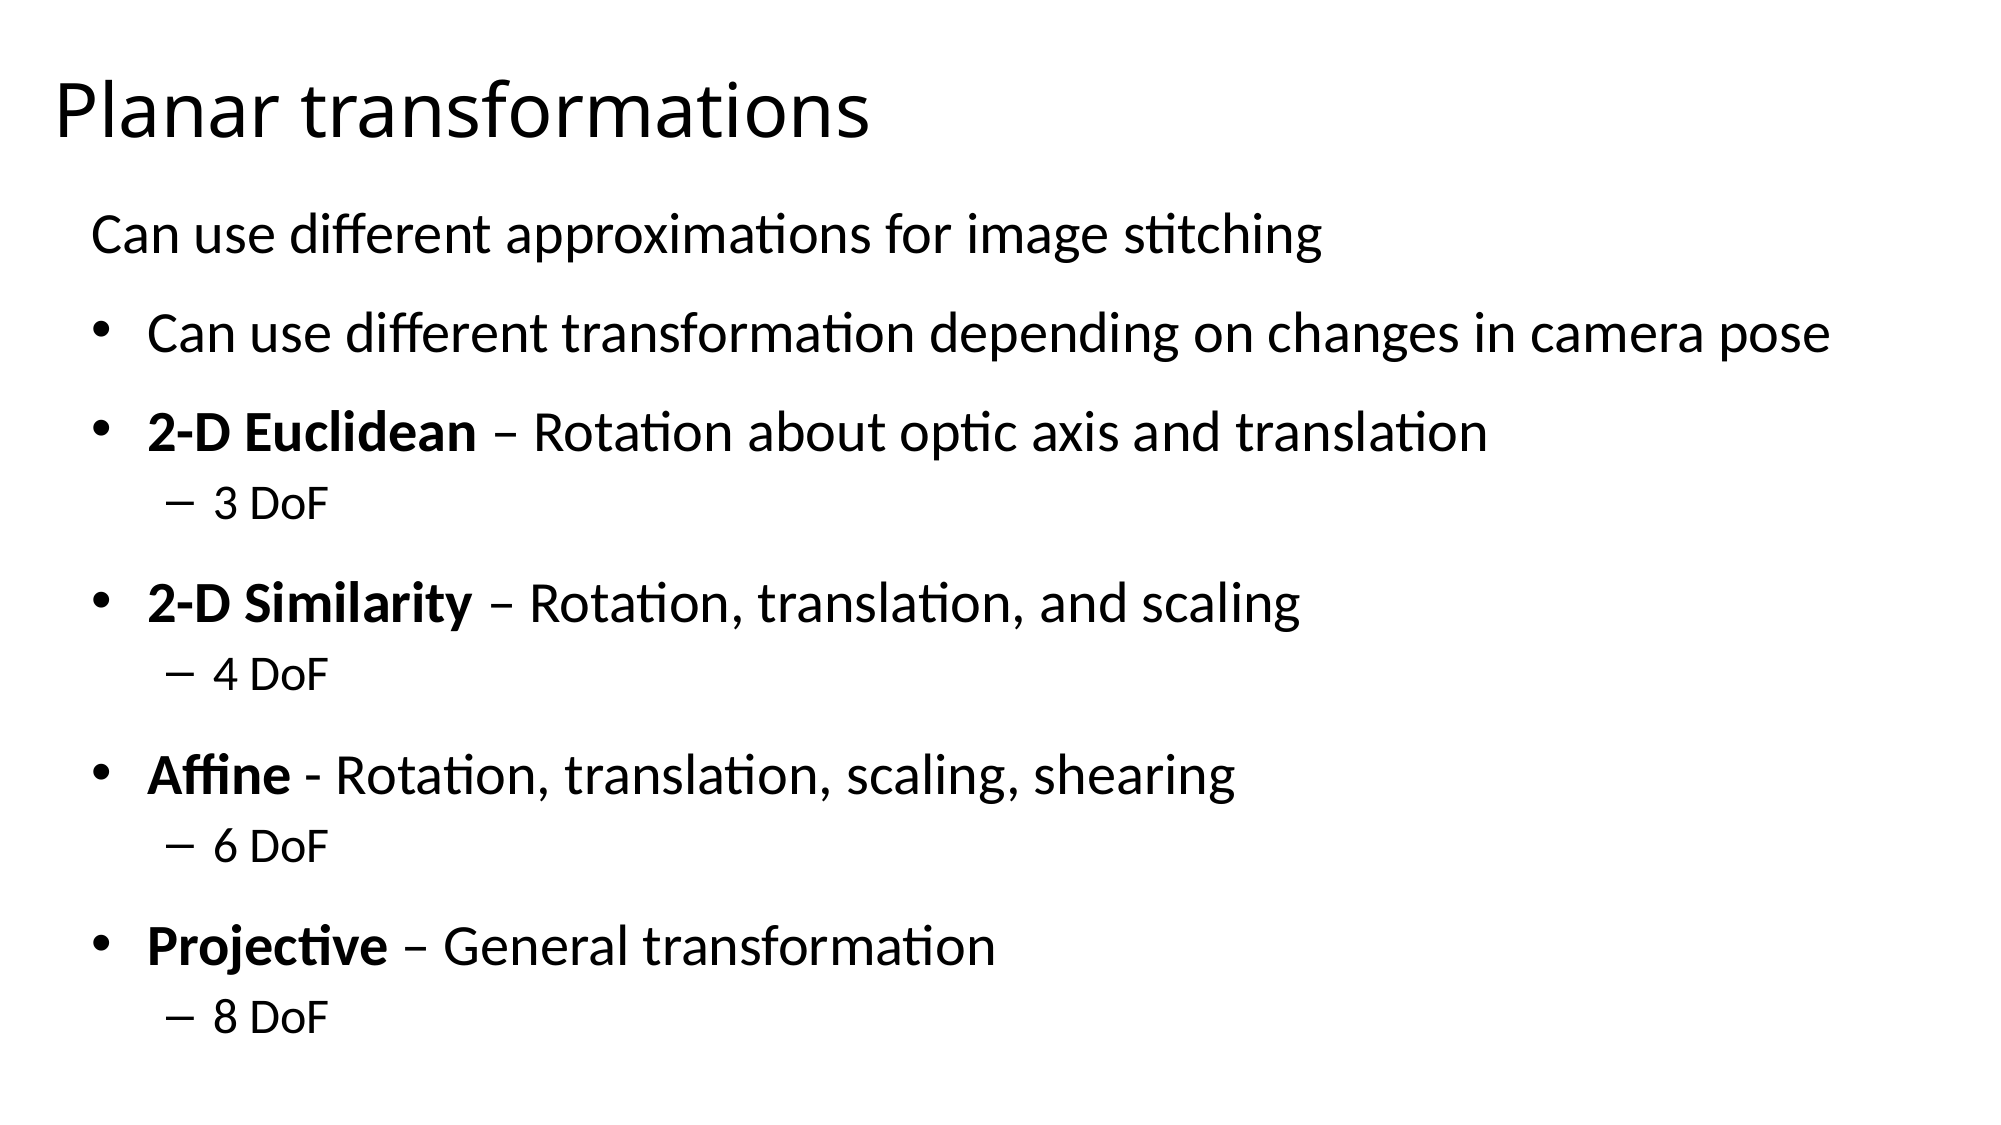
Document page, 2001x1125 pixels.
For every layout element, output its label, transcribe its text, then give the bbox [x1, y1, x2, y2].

text_box Can use different approximations for image stitching Can use different transformation depending on changes in camera pose 2-D Euclidean – Rotation about optic axis and translation 3 DoF 2-D Similarity – Rotation, translation, and scaling 4 DoF Affine - Rotation, translation, scaling, shearing 6 DoF Projective – General transformation 8 DoF [76, 187, 1967, 1078]
title Planar transformations [0, 0, 1953, 161]
